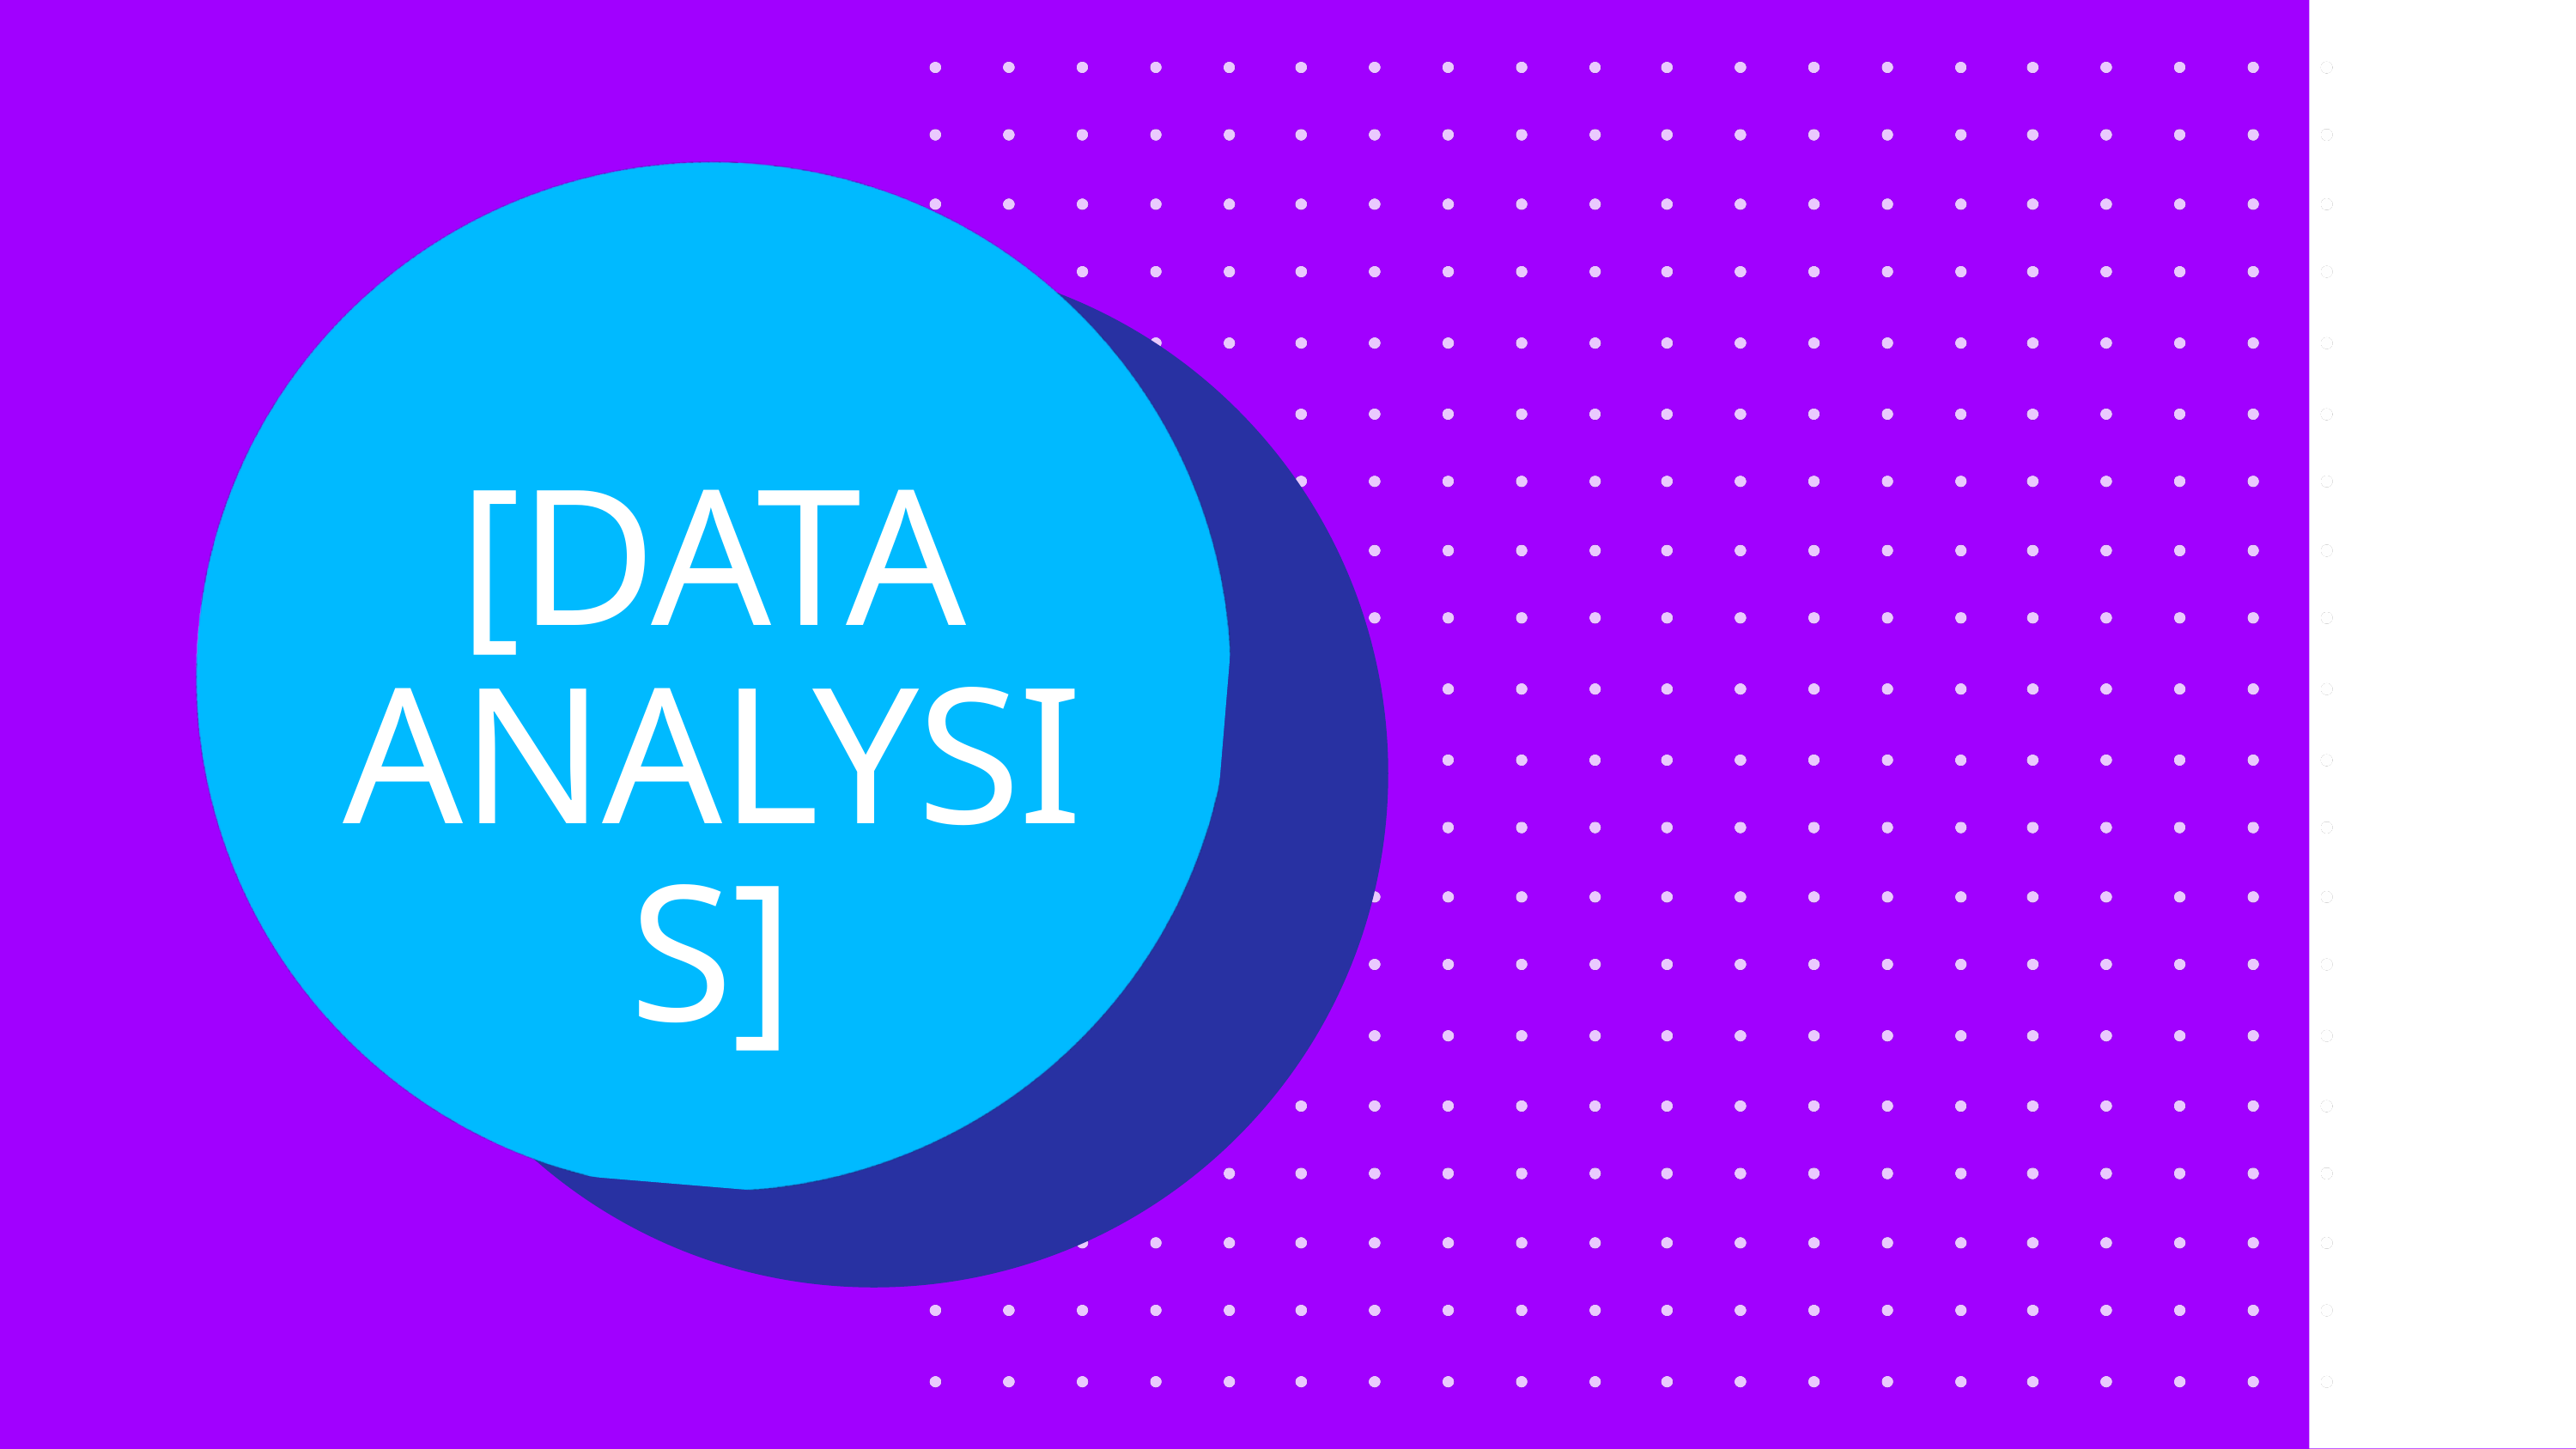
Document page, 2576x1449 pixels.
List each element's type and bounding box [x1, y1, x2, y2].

text_box [155, 115, 1388, 1288]
text_box [921, 57, 2337, 1392]
text_box [2309, 0, 2576, 1449]
